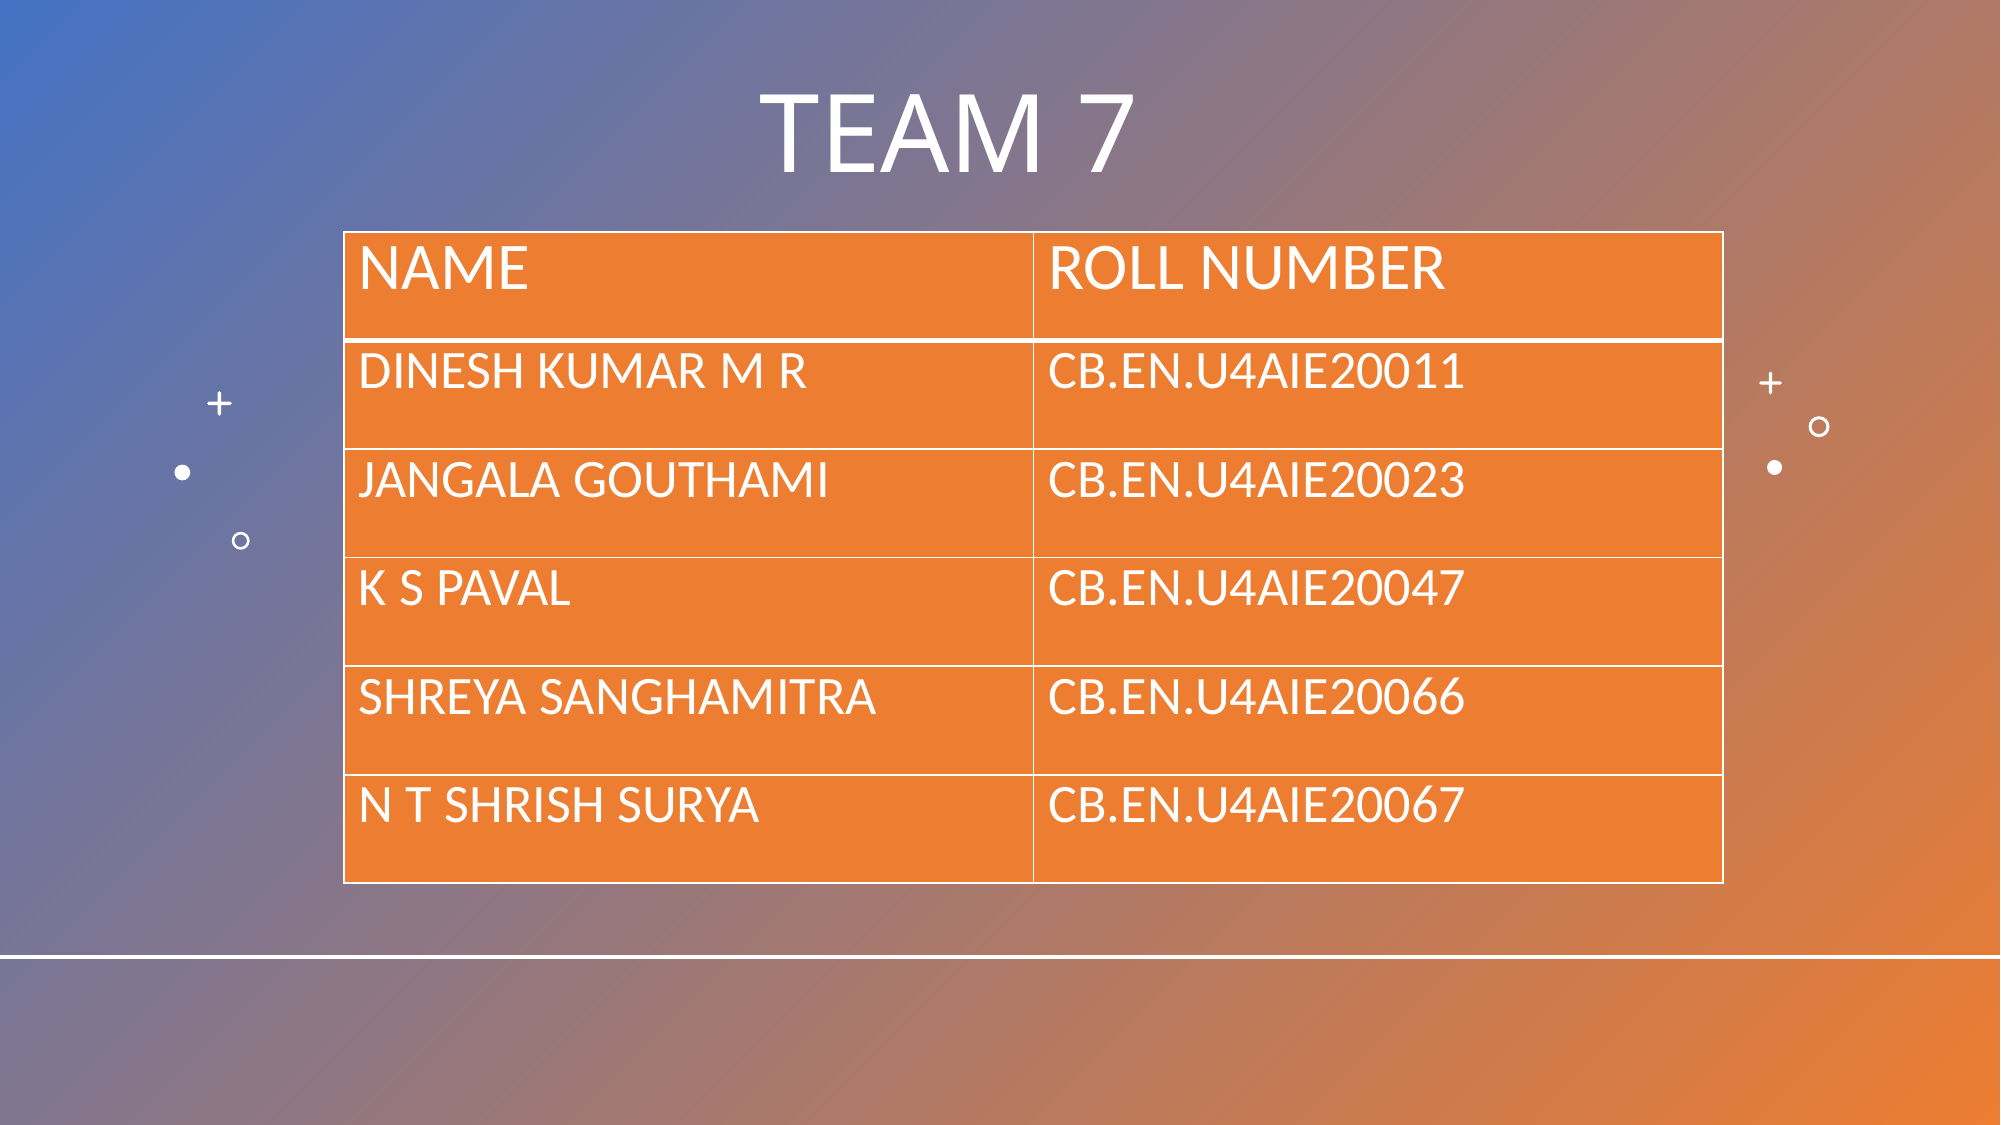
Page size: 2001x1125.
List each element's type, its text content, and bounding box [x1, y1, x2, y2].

text_box [174, 464, 191, 481]
table_header NAME [345, 233, 1033, 338]
table_cell CB.EN.U4AIE20047 [1034, 558, 1722, 665]
title TEAM 7 [450, 70, 1448, 204]
table_cell CB.EN.U4AIE20066 [1034, 667, 1722, 774]
table_cell CB.EN.U4AIE20067 [1034, 776, 1722, 882]
text_box [231, 531, 250, 550]
table_header ROLL NUMBER [1034, 233, 1722, 338]
table_cell DINESH KUMAR M R [345, 343, 1033, 448]
table_cell JANGALA GOUTHAMI [345, 450, 1033, 557]
text_box [0, 0, 2000, 955]
table_cell CB.EN.U4AIE20011 [1034, 343, 1722, 448]
table_cell N T SHRISH SURYA [345, 776, 1033, 882]
table_cell CB.EN.U4AIE20023 [1034, 450, 1722, 557]
text_box [1808, 416, 1830, 438]
table_cell K S PAVAL [345, 558, 1033, 665]
text_box [1759, 371, 1782, 395]
text_box [1767, 459, 1783, 475]
table_cell SHREYA SANGHAMITRA [345, 667, 1033, 774]
text_box [0, 959, 2000, 1125]
text_box [206, 390, 232, 416]
